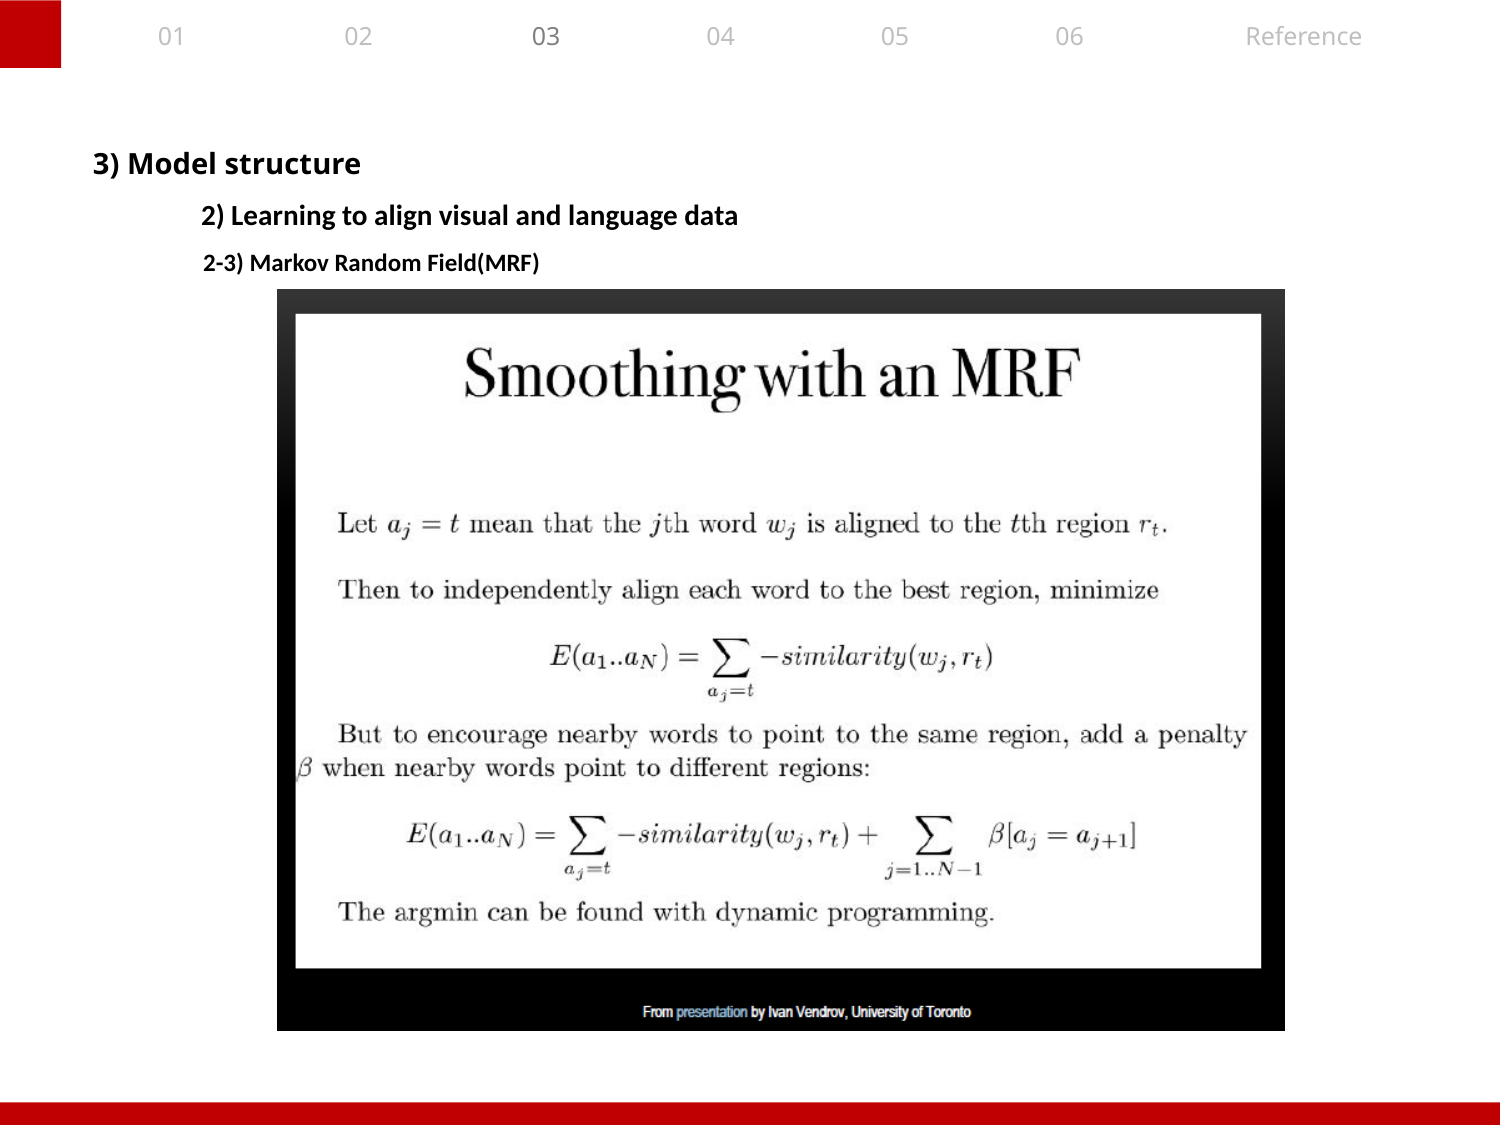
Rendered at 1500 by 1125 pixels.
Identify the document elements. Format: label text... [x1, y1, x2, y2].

text_box 02 [312, 13, 405, 58]
text_box 03 [517, 13, 576, 58]
text_box 3) Model structure [78, 138, 517, 188]
text_box 06 [1040, 13, 1099, 58]
picture [277, 289, 1285, 1031]
text_box 2-3) Markov Random Field(MRF) [188, 239, 1375, 284]
text_box Reference [1230, 13, 1378, 58]
text_box 04 [691, 13, 750, 58]
text_box 05 [866, 13, 925, 58]
text_box 2) Learning to align visual and language data [186, 188, 1094, 239]
text_box [0, 1101, 1500, 1125]
text_box [0, 0, 62, 69]
text_box 01 [143, 13, 202, 58]
